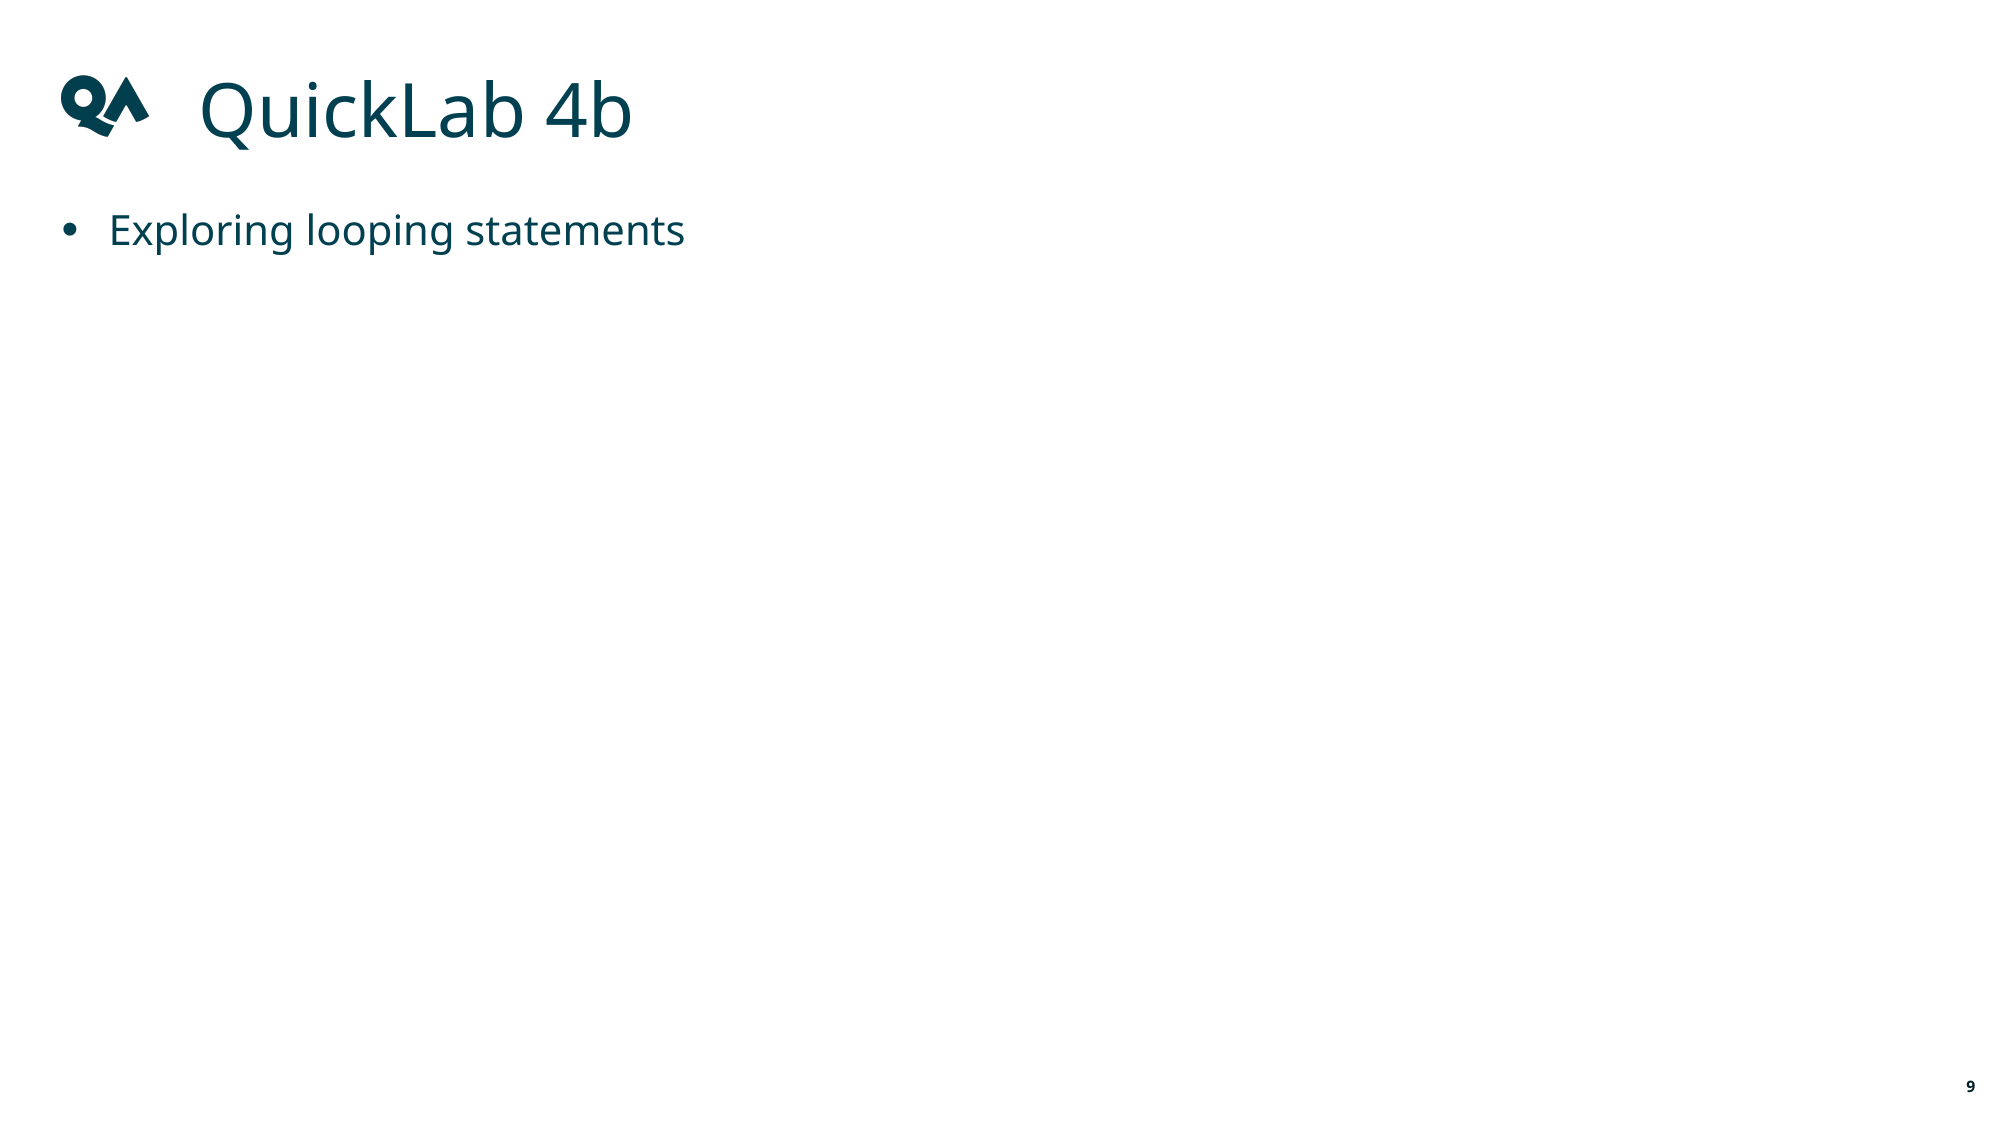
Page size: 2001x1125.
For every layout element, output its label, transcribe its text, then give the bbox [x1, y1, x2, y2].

list QuickLab 4b [198, 62, 1937, 148]
list Exploring looping statements [61, 203, 1937, 1063]
slide_number 9 [1846, 1068, 1976, 1098]
picture [44, 61, 166, 148]
